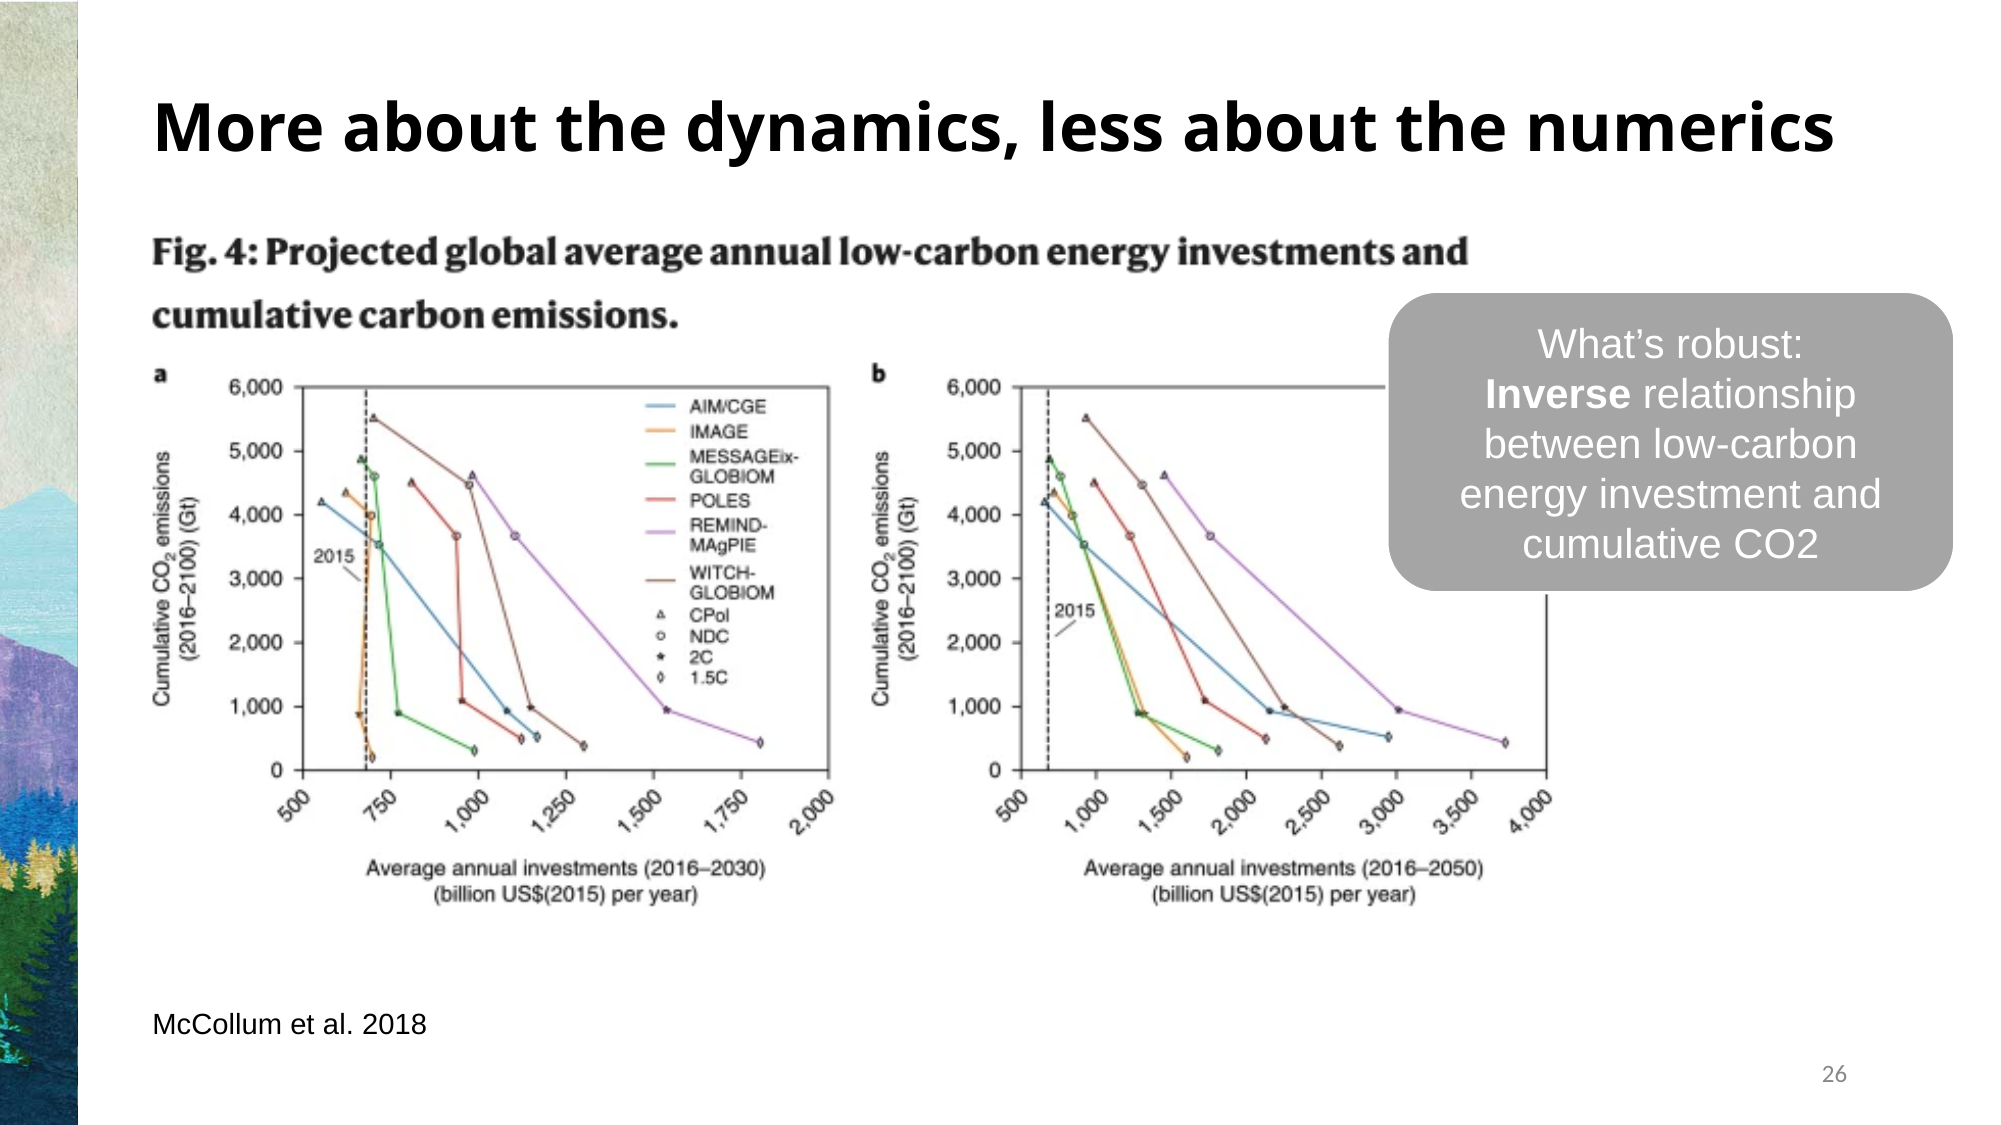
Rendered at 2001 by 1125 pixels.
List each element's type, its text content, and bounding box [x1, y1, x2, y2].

text_box What’s robust: Inverse relationship between low-carbon energy investment and cumulative CO2 [1641, 291, 1955, 593]
text_box McCollum et al. 2018 [137, 998, 444, 1048]
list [137, 206, 1638, 931]
title More about the dynamics, less about the numerics [137, 42, 1925, 207]
picture [0, 0, 78, 1125]
